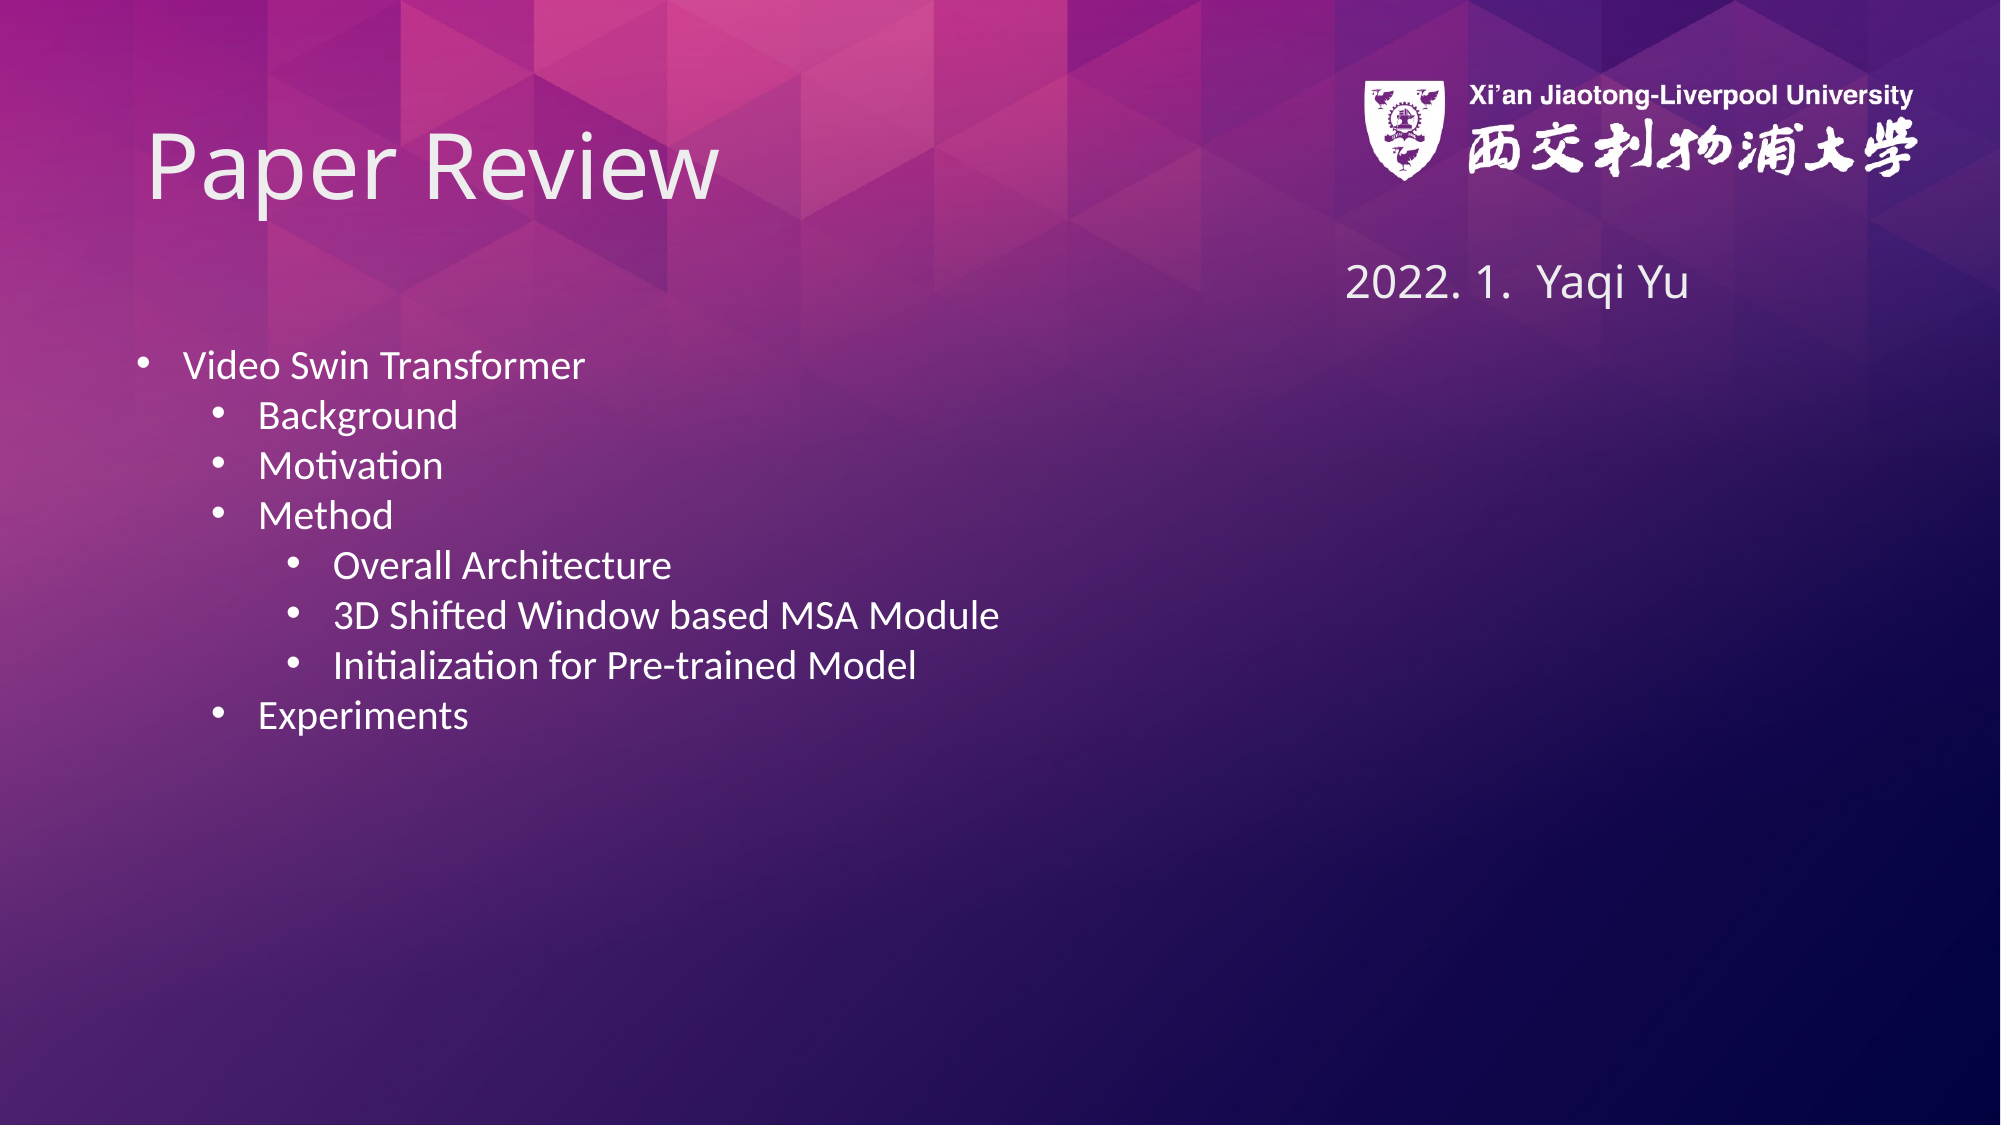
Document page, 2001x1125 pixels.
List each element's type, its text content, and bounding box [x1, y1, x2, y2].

text_box Video Swin Transformer Background Motivation Method Overall Architecture 3D Shifted Window based MSA Module Initialization for Pre-trained Model Experiments [128, 329, 1119, 835]
picture [0, 0, 2001, 1125]
title Paper Review 2022. 1. Yaqi Yu [136, 111, 1863, 331]
